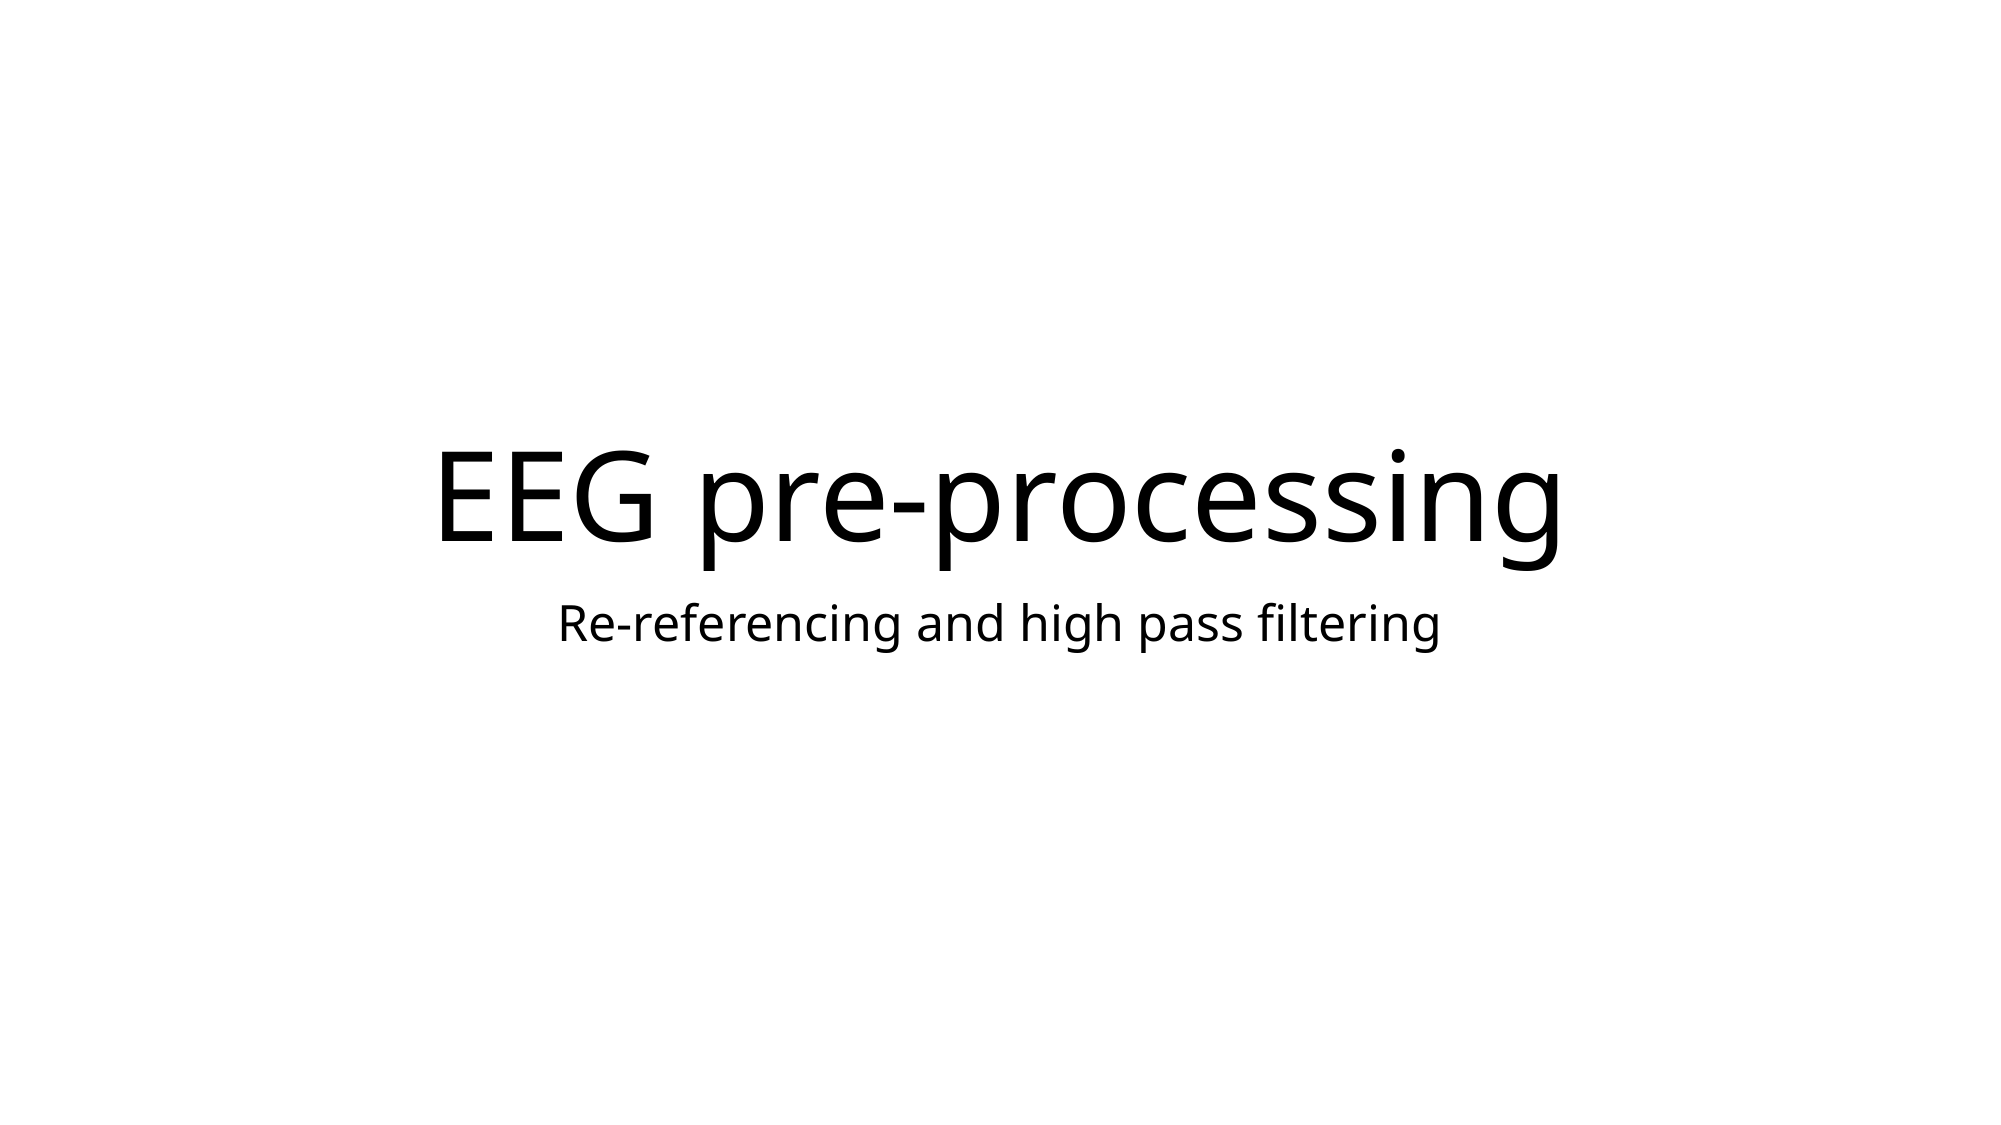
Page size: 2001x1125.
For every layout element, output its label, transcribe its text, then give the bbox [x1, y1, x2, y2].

subtitle Re-referencing and high pass filtering [249, 590, 1750, 863]
title EEG pre-processing [249, 184, 1750, 576]
